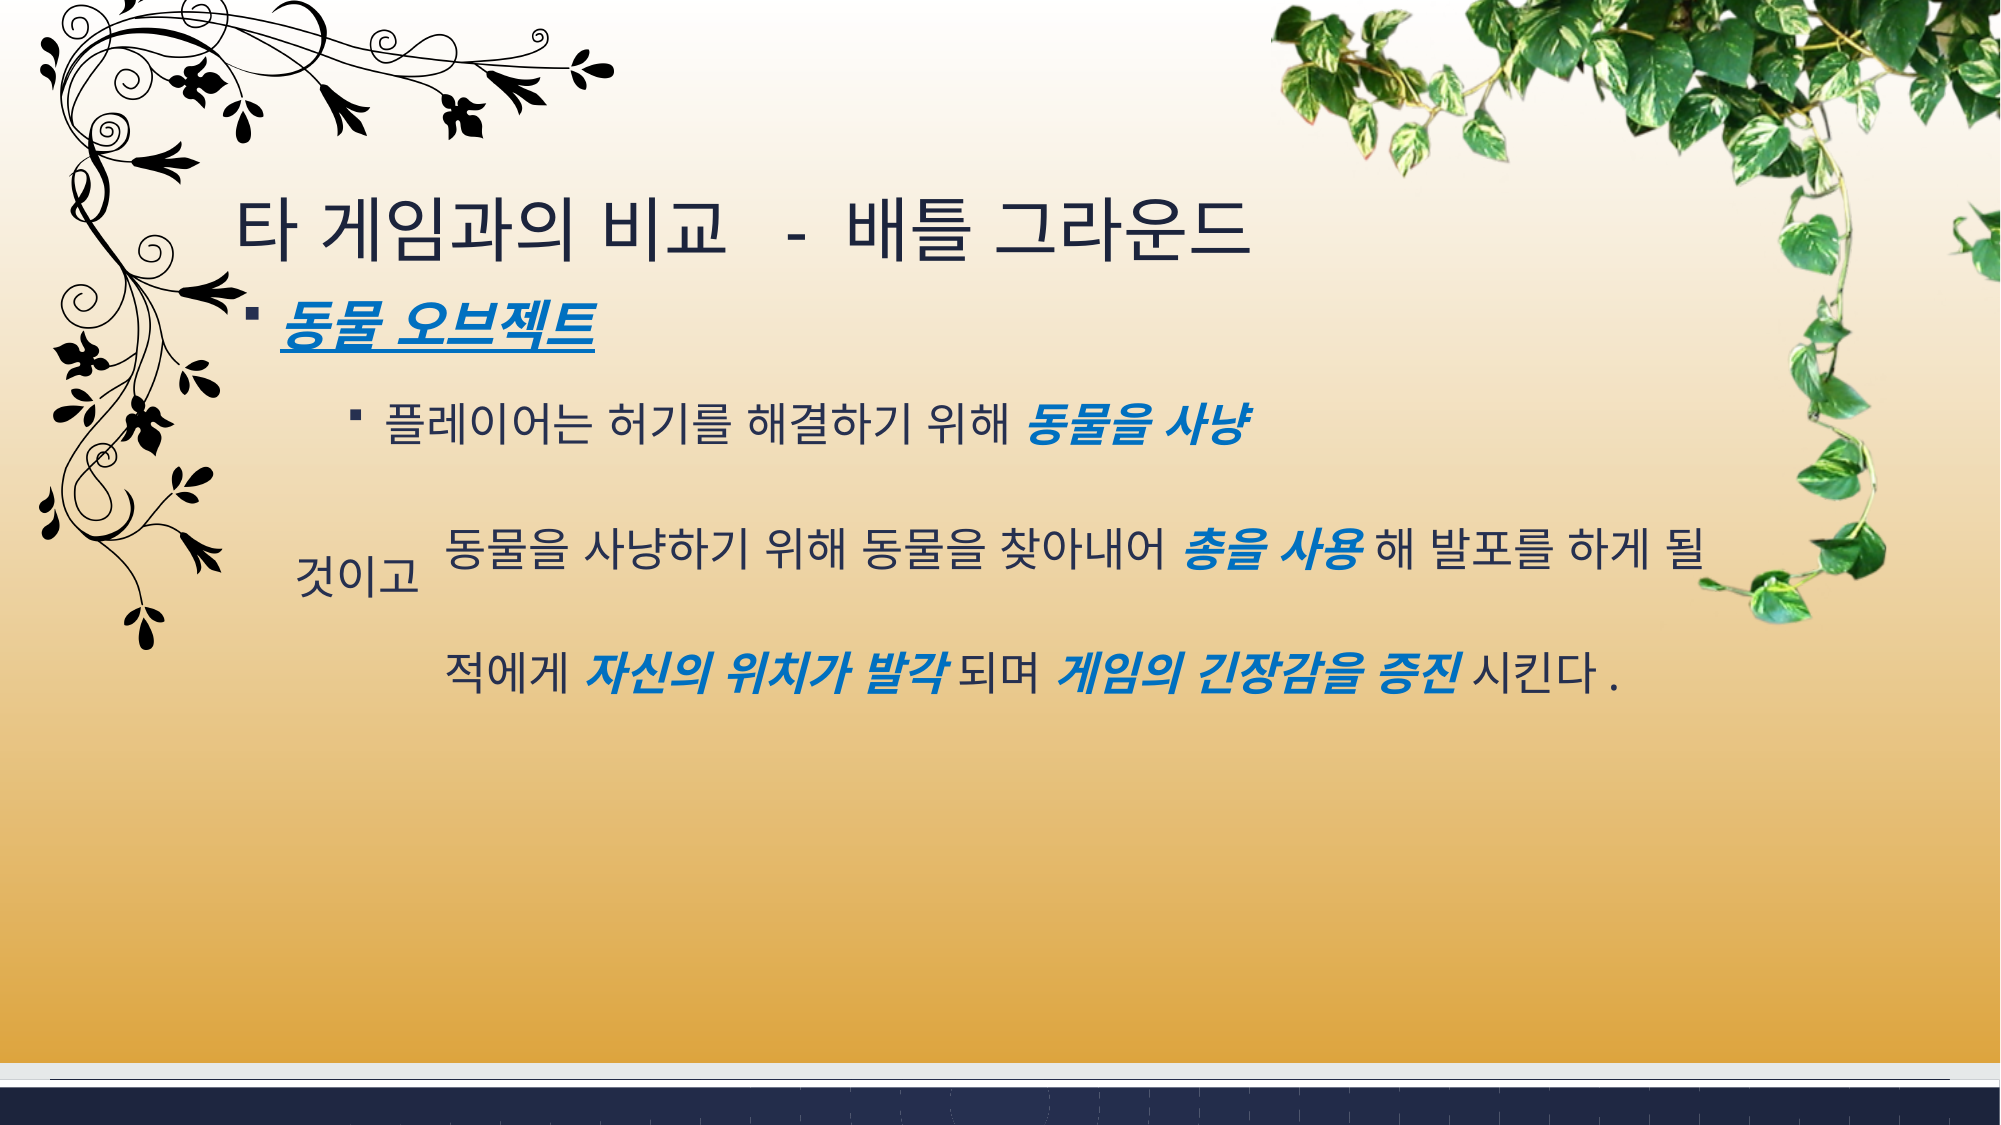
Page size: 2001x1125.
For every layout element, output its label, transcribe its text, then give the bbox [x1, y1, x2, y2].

list 동물 오브젝트 플레이어는 허기를 해결하기 위해 동물을 사냥 동물을 사냥하기 위해 동물을 찾아내어 총을 사용 해 발포를 하게 될 것이고 적에게 자신의 위치가 발각 되며 게임의 긴장감을 증진 시킨다. [219, 311, 1780, 990]
title 타 게임과의 비교 - 배틀 그라운드 [219, 76, 1780, 279]
